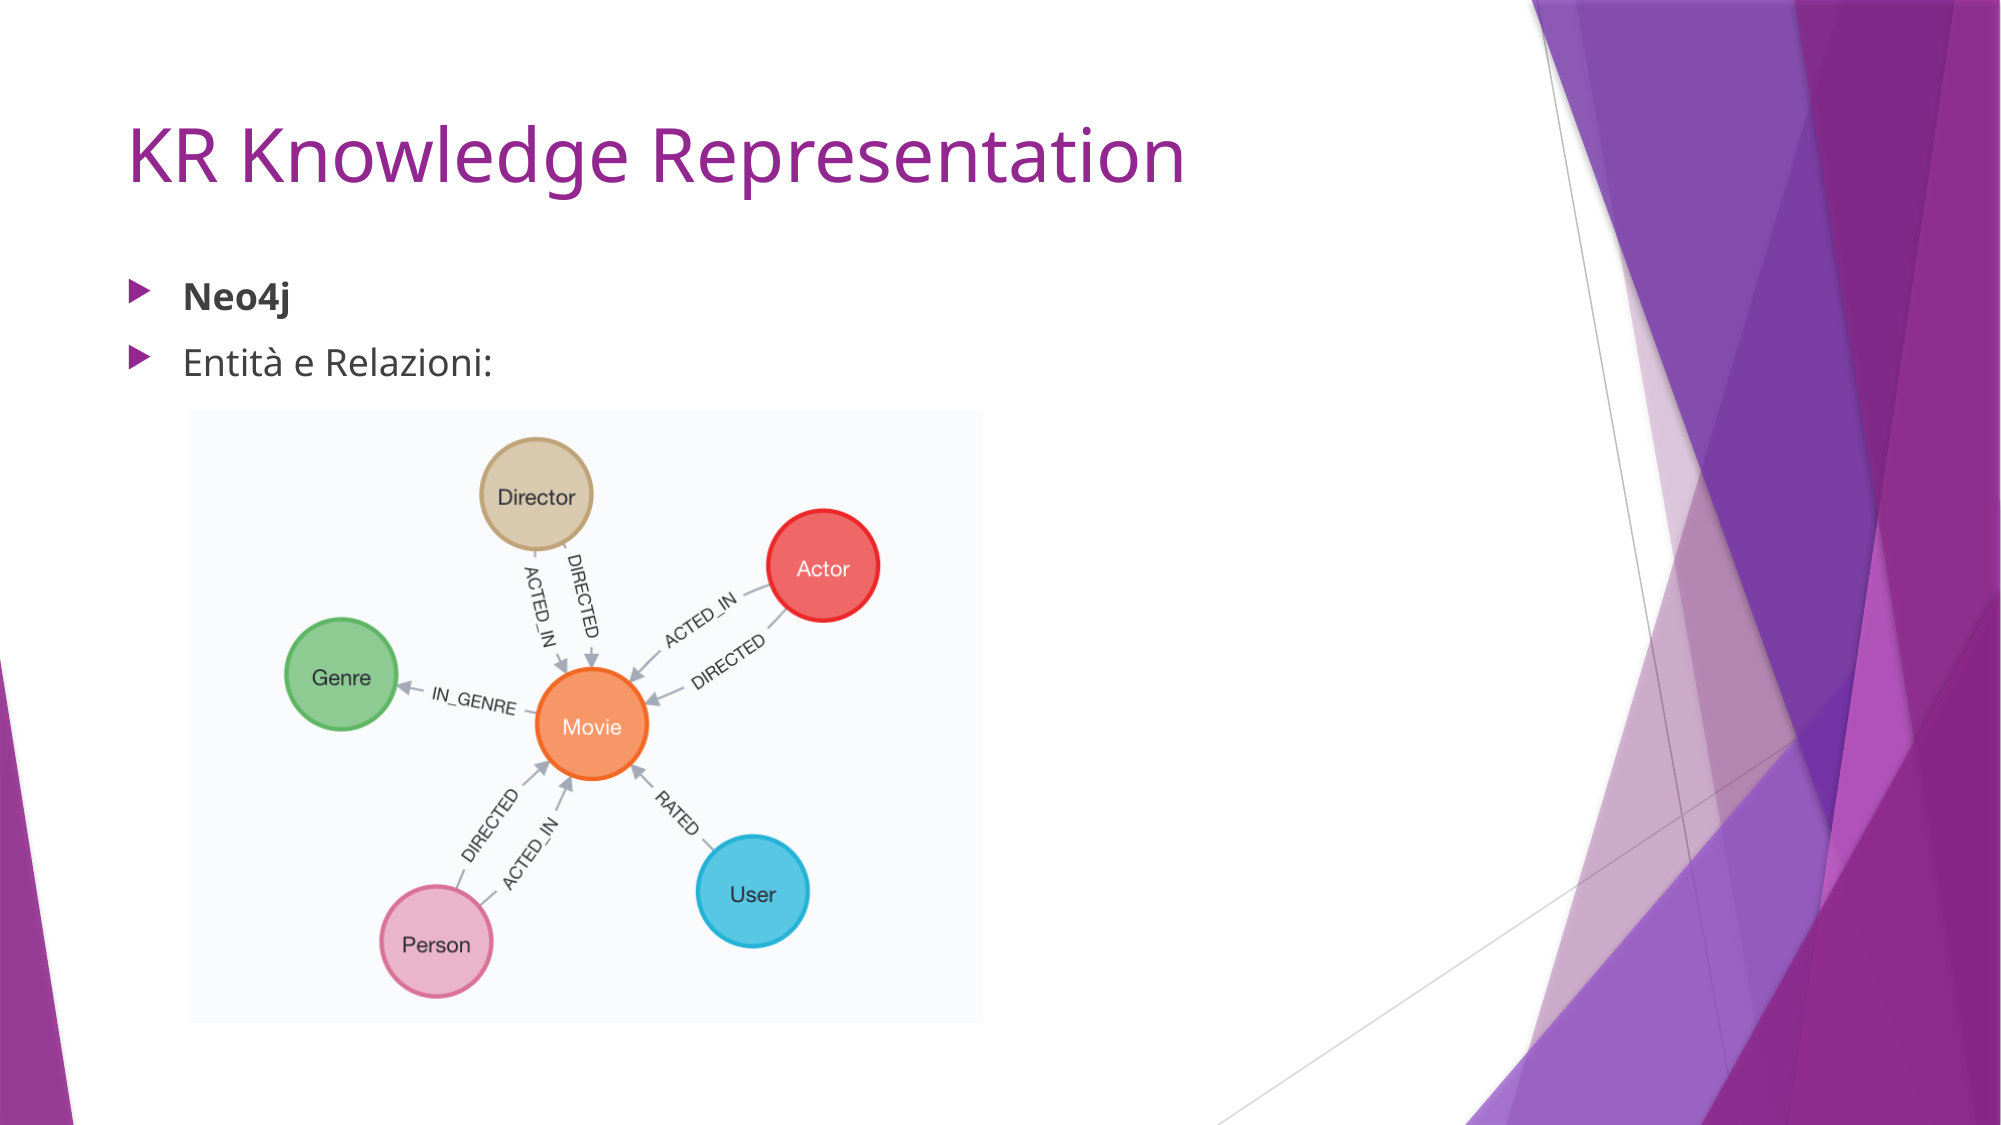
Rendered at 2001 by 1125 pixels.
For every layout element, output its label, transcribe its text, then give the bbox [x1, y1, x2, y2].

list Neo4j Entità e Relazioni: [111, 265, 1522, 902]
picture [188, 411, 983, 1023]
title KR Knowledge Representation [111, 99, 1522, 265]
